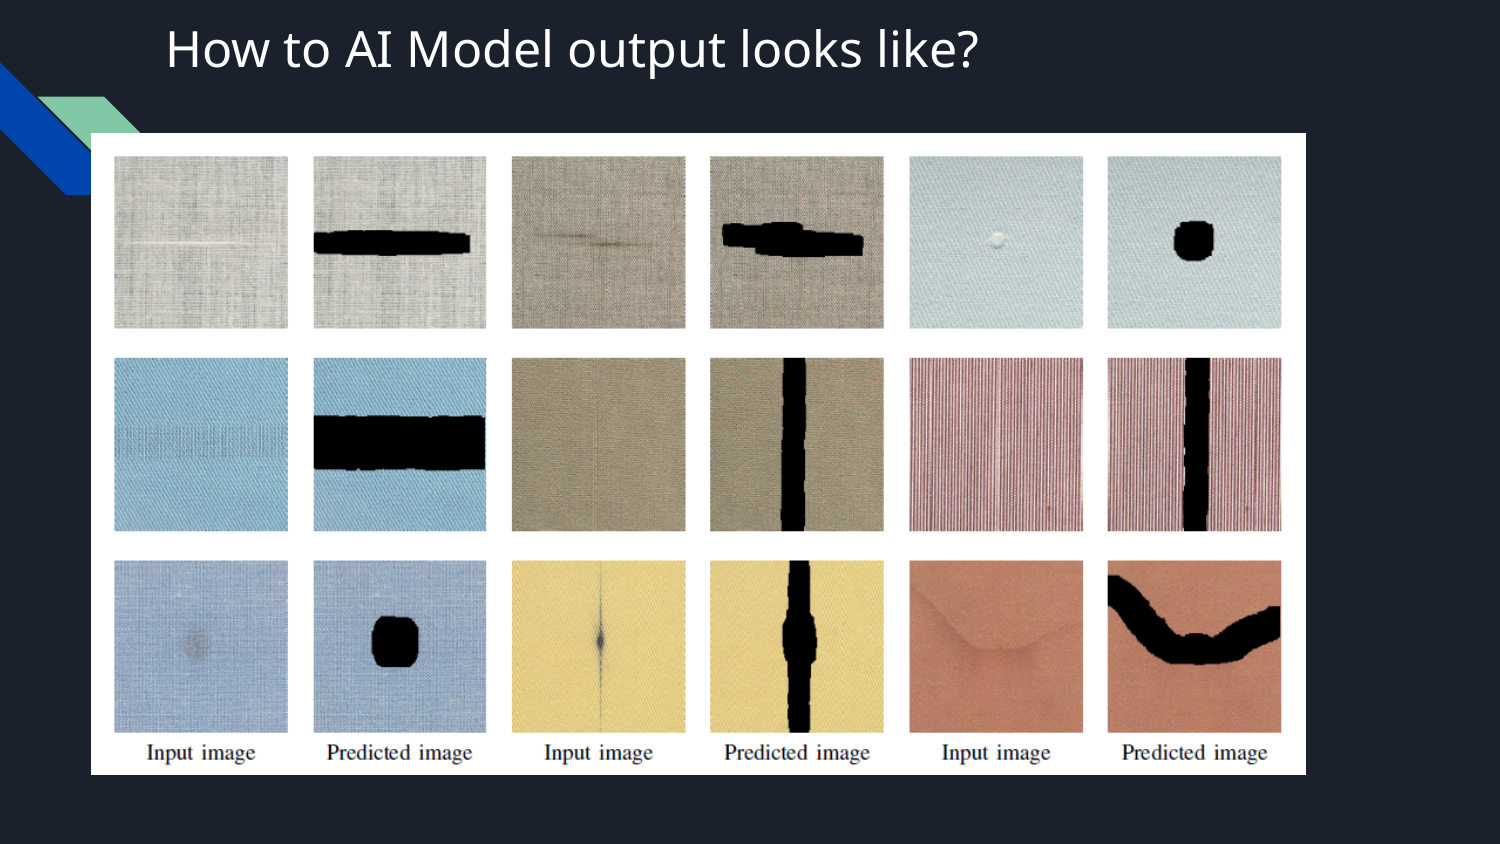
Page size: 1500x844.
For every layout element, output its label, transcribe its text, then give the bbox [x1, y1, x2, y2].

picture [91, 132, 1306, 776]
title How to AI Model output looks like? [150, 2, 1306, 132]
